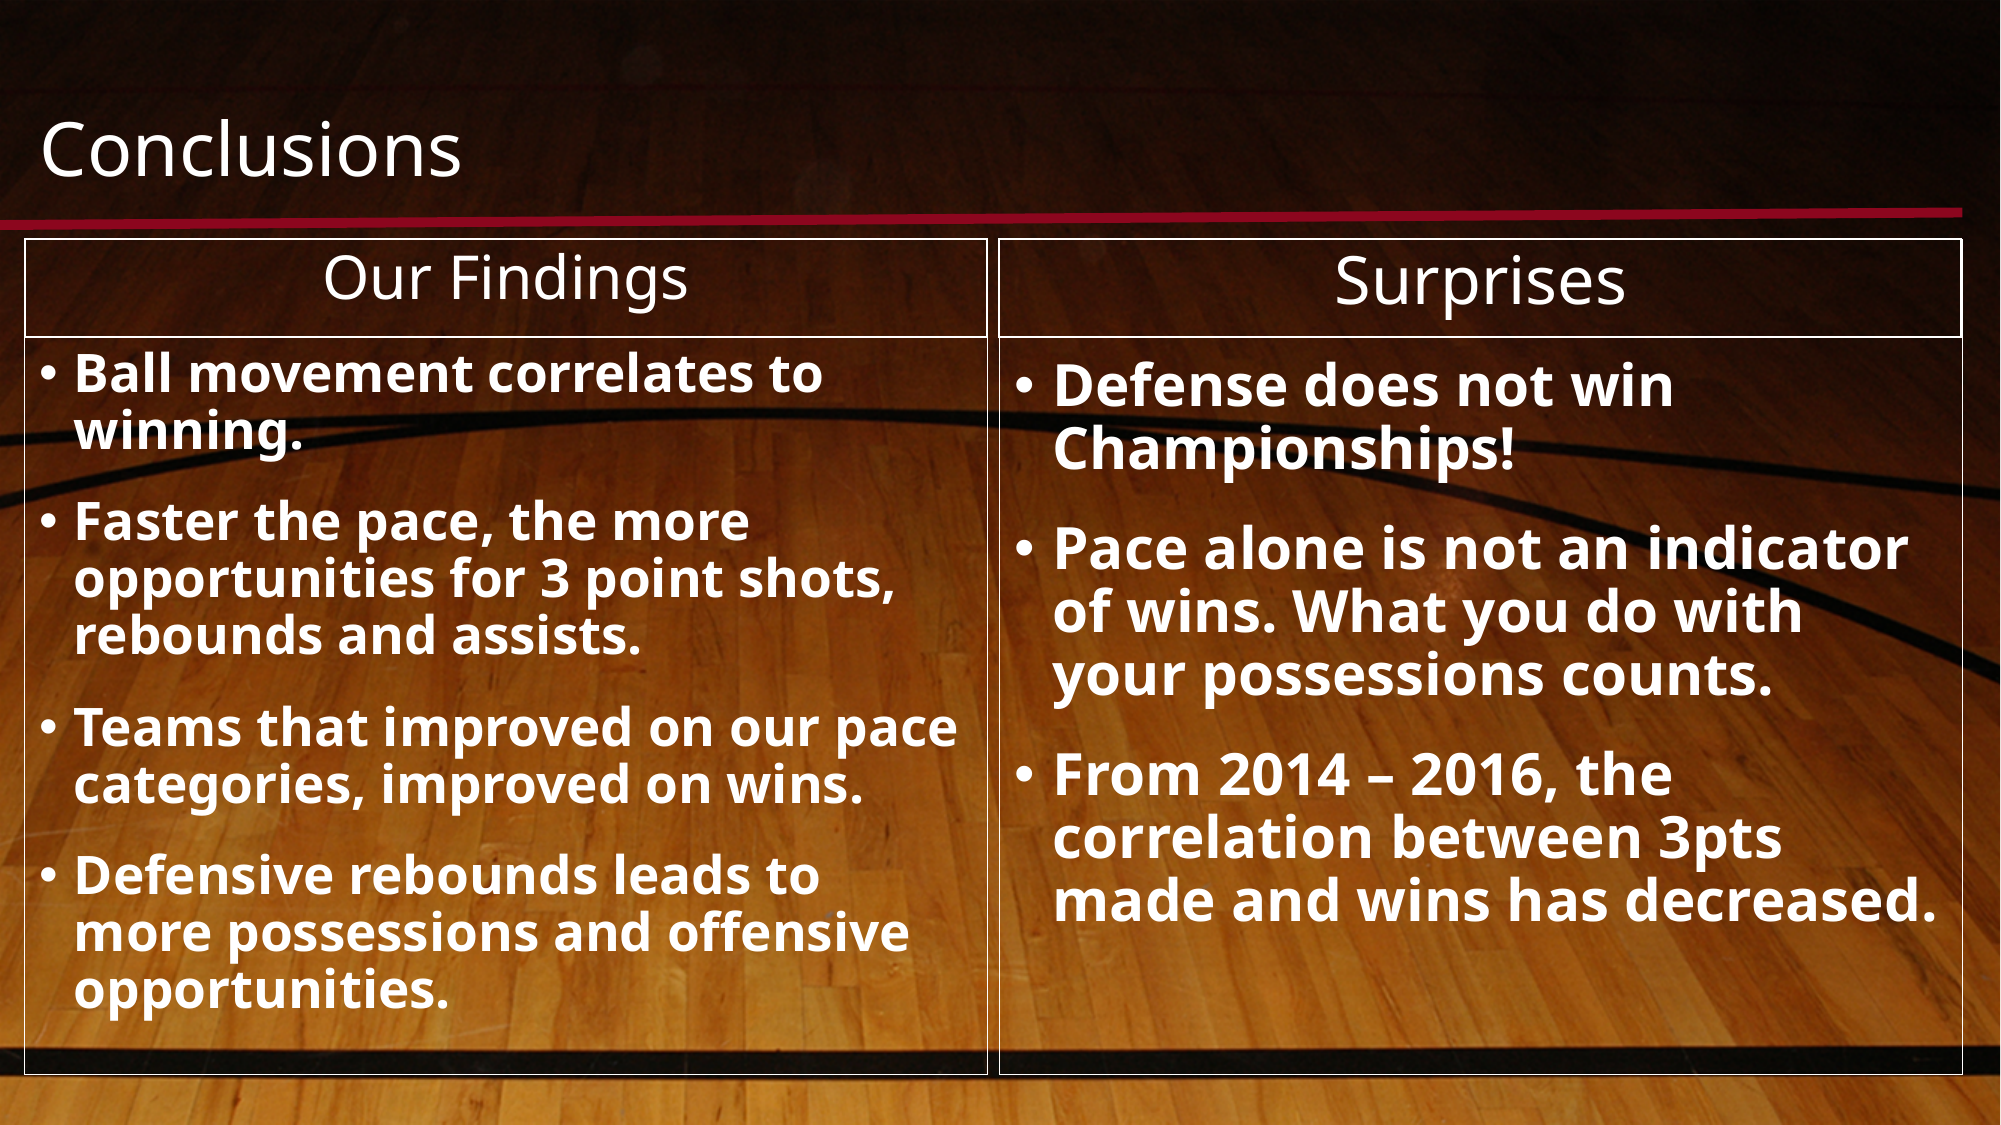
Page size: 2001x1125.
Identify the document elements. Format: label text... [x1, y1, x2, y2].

picture [0, 0, 2001, 1125]
title Conclusions [24, 12, 1963, 200]
text_box Our Findings Ball movement correlates to winning. Faster the pace, the more opportunities for 3 point shots, rebounds and assists. Teams that improved on our pace categories, improved on wins. Defensive rebounds leads to more possessions and offensive opportunities. [24, 338, 988, 1075]
text_box Surprises Defense does not win Championships! Pace alone is not an indicator of wins. What you do with your possessions counts. From 2014 – 2016, the correlation between 3pts made and wins has decreased. [999, 239, 1963, 1075]
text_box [0, 212, 1963, 225]
text_box [998, 238, 1962, 338]
text_box [24, 238, 988, 338]
